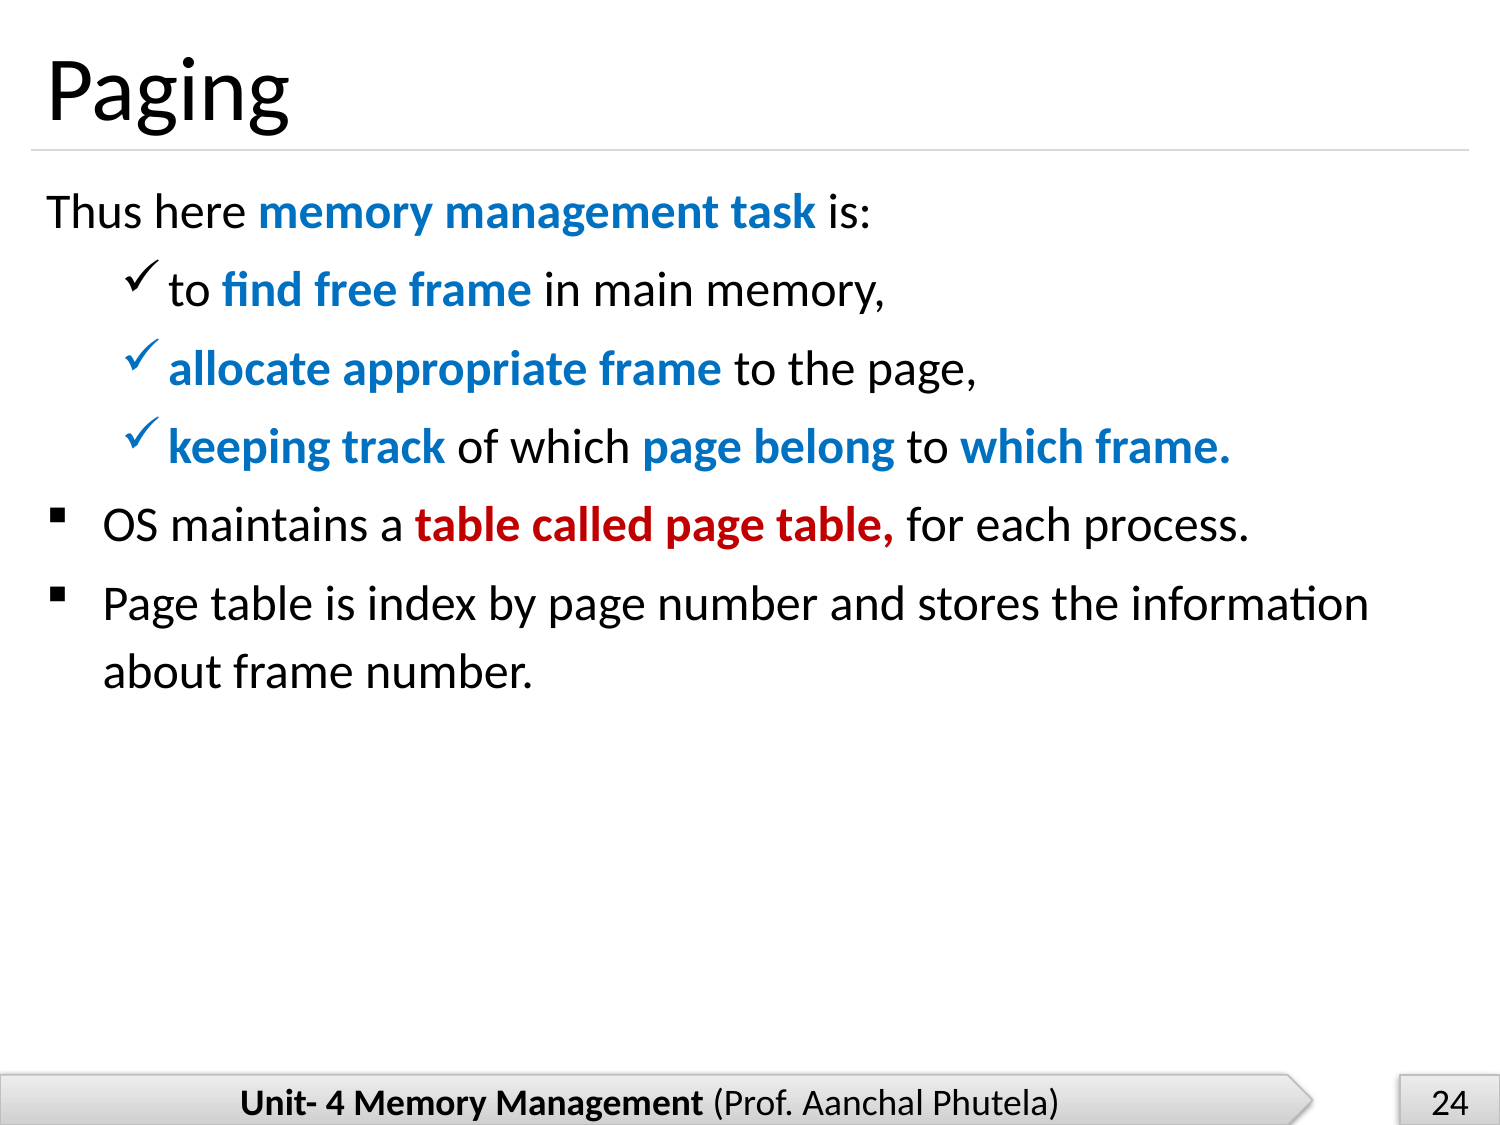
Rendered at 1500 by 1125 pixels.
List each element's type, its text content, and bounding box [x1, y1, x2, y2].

list Thus here memory management task is: to find free frame in main memory, allocate appropriate frame to the page, keeping track of which page belong to which frame. OS maintains a table called page table, for each process. Page table is index by page number and stores the information about frame number. [31, 162, 1469, 1038]
title Paging [31, 17, 1469, 150]
